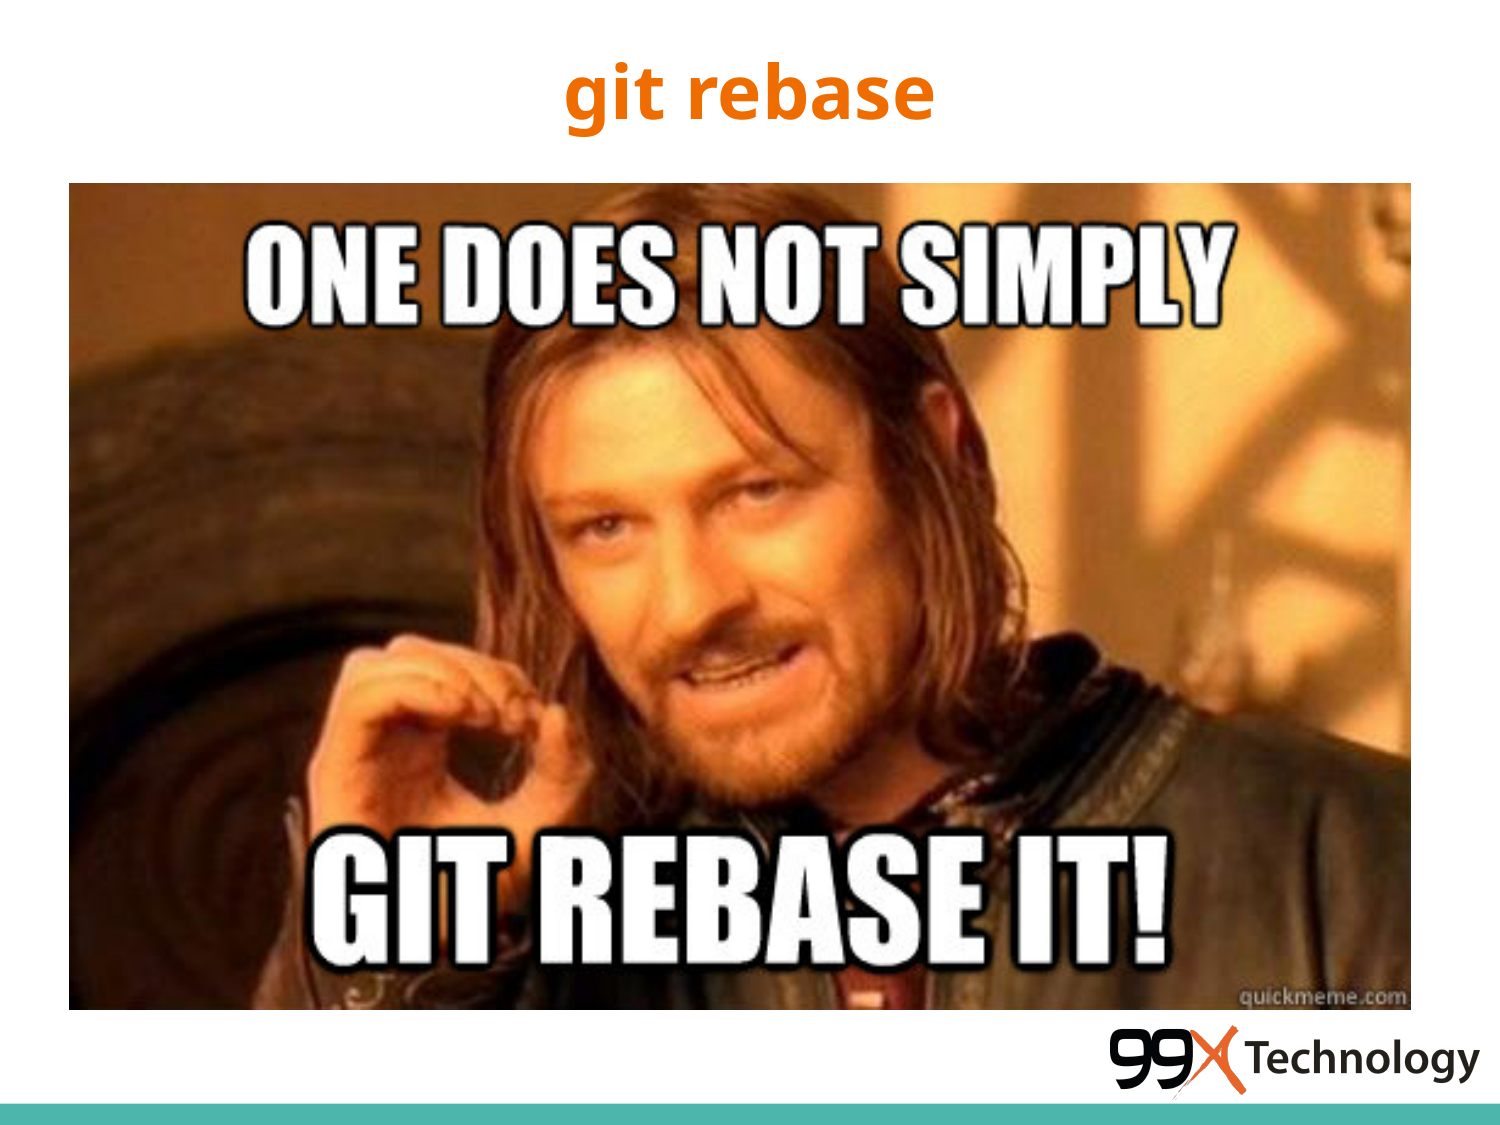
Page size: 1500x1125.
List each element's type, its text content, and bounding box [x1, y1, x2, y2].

title git rebase [51, 29, 1449, 128]
picture [1110, 1025, 1480, 1101]
picture [69, 182, 1411, 1010]
